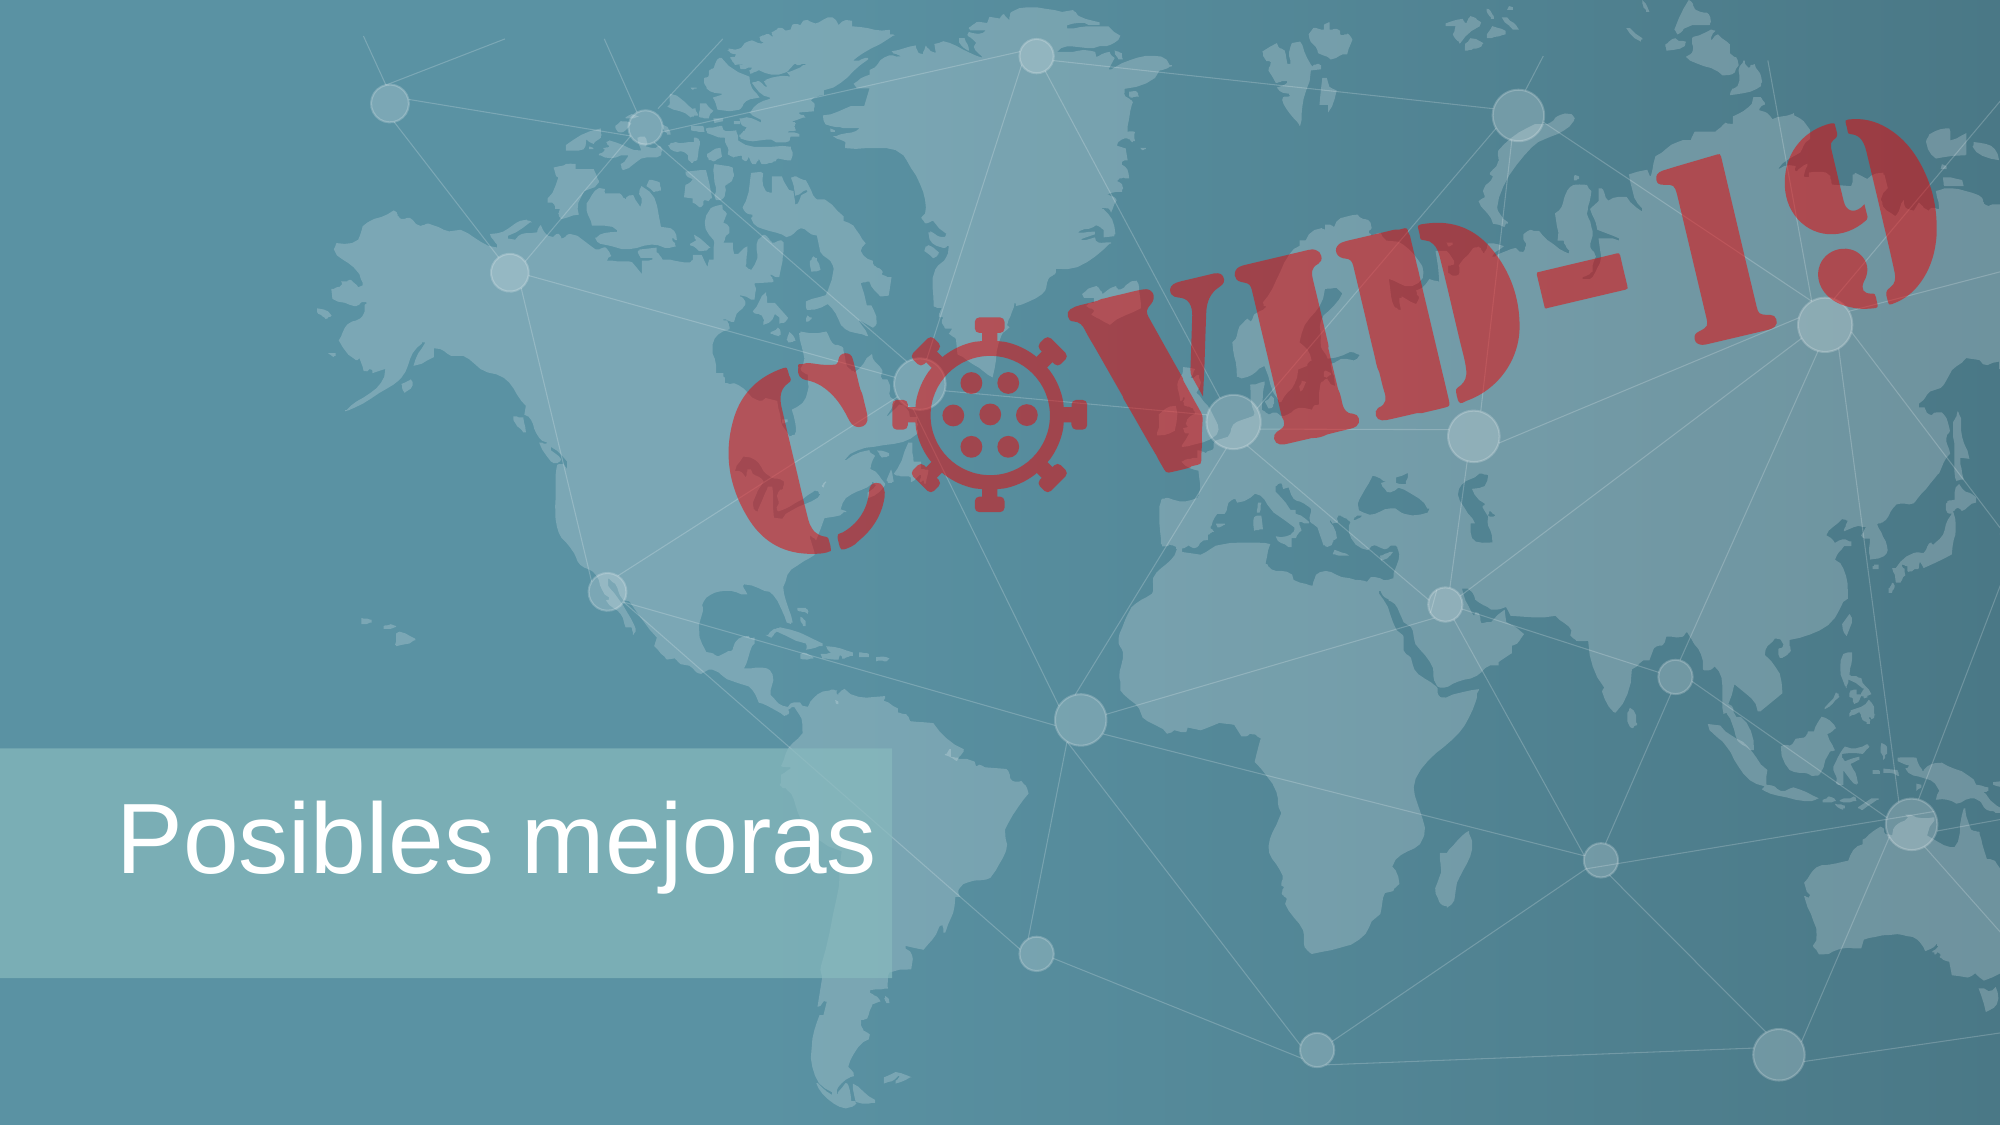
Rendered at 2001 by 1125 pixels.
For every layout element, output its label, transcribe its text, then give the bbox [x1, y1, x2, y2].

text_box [728, 100, 1933, 554]
text_box Posibles mejoras [15, 766, 893, 902]
text_box [0, 747, 893, 979]
